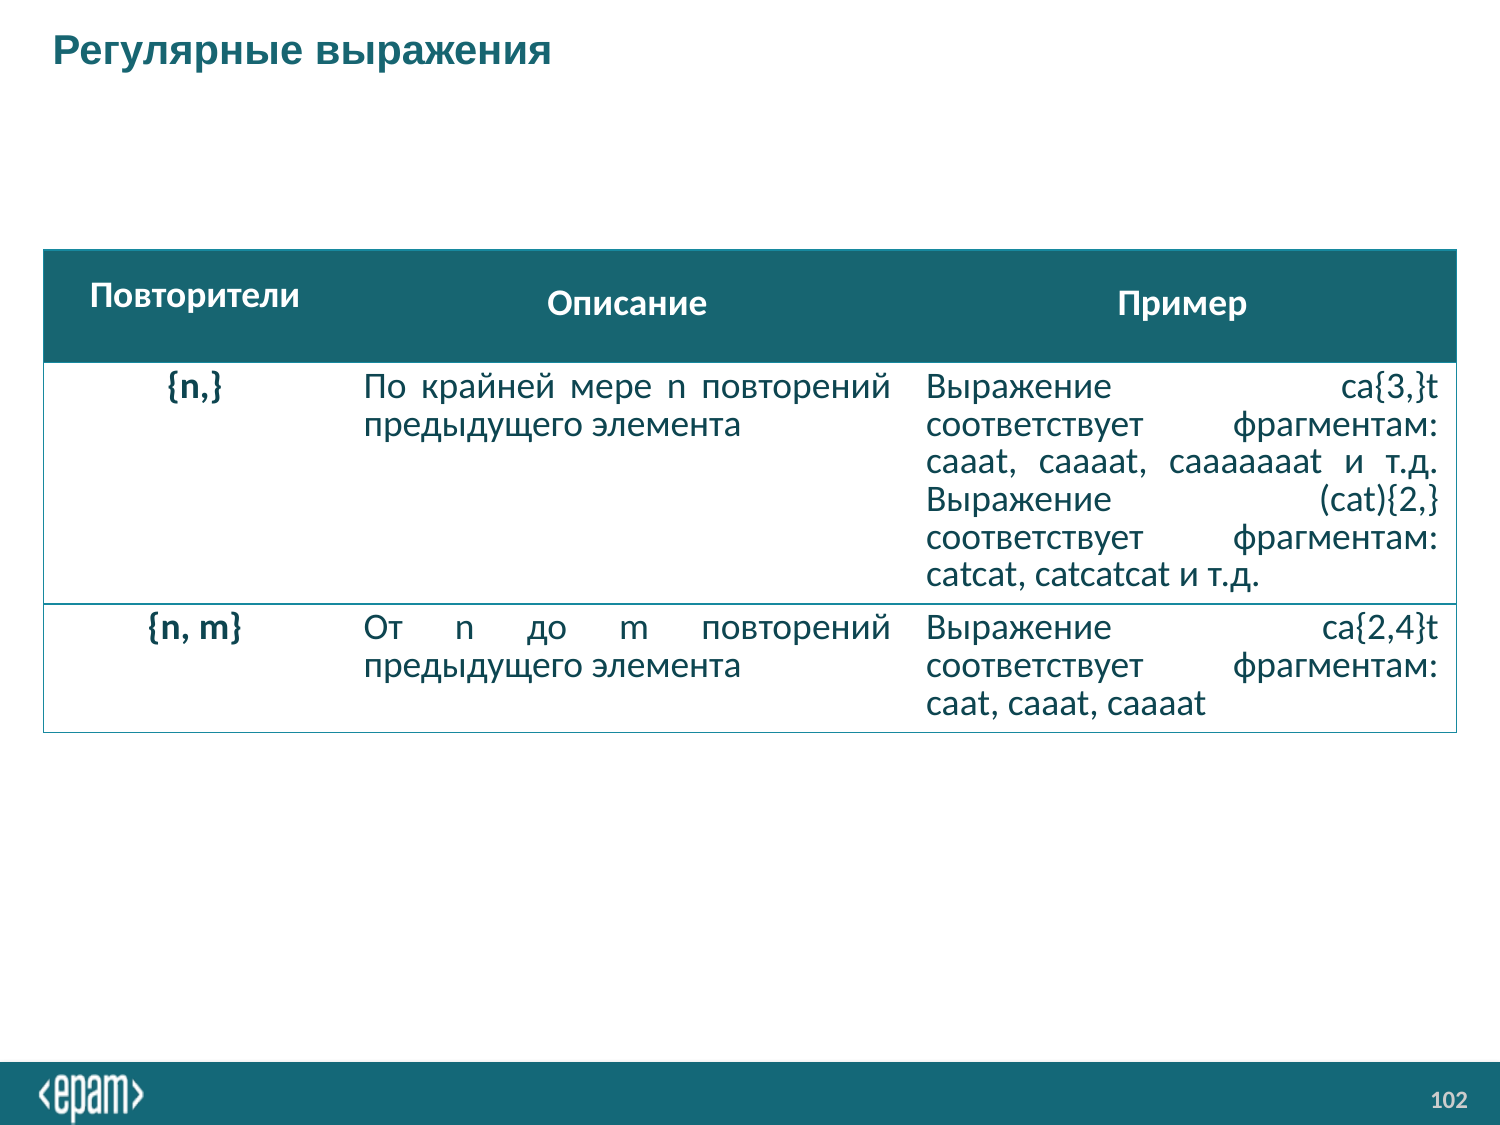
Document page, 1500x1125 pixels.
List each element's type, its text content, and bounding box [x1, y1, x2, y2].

table_header Повторители [44, 251, 346, 362]
table_cell Выражение ca{3,}t соответствует фрагментам: cаааt, caaaat, caaaaaaat и т.д. Выражение (cat){2,} соответствует фрагментам: cаtcat, catcatcat и т.д. [909, 363, 1456, 603]
table_header Пример [909, 251, 1456, 362]
table_cell {n,} [44, 363, 346, 603]
table_header Описание [346, 251, 909, 362]
table_cell От n до m повторений предыдущего элемента [346, 605, 909, 732]
table_cell По крайней мере n повторений предыдущего элемента [346, 363, 909, 603]
table_cell {n, m} [44, 605, 346, 732]
picture [38, 1074, 144, 1125]
title Регулярные выражения [0, 0, 1500, 95]
table_cell Выражение ca{2,4}t соответствует фрагментам: cааt, caaat, caaaat [909, 605, 1456, 732]
